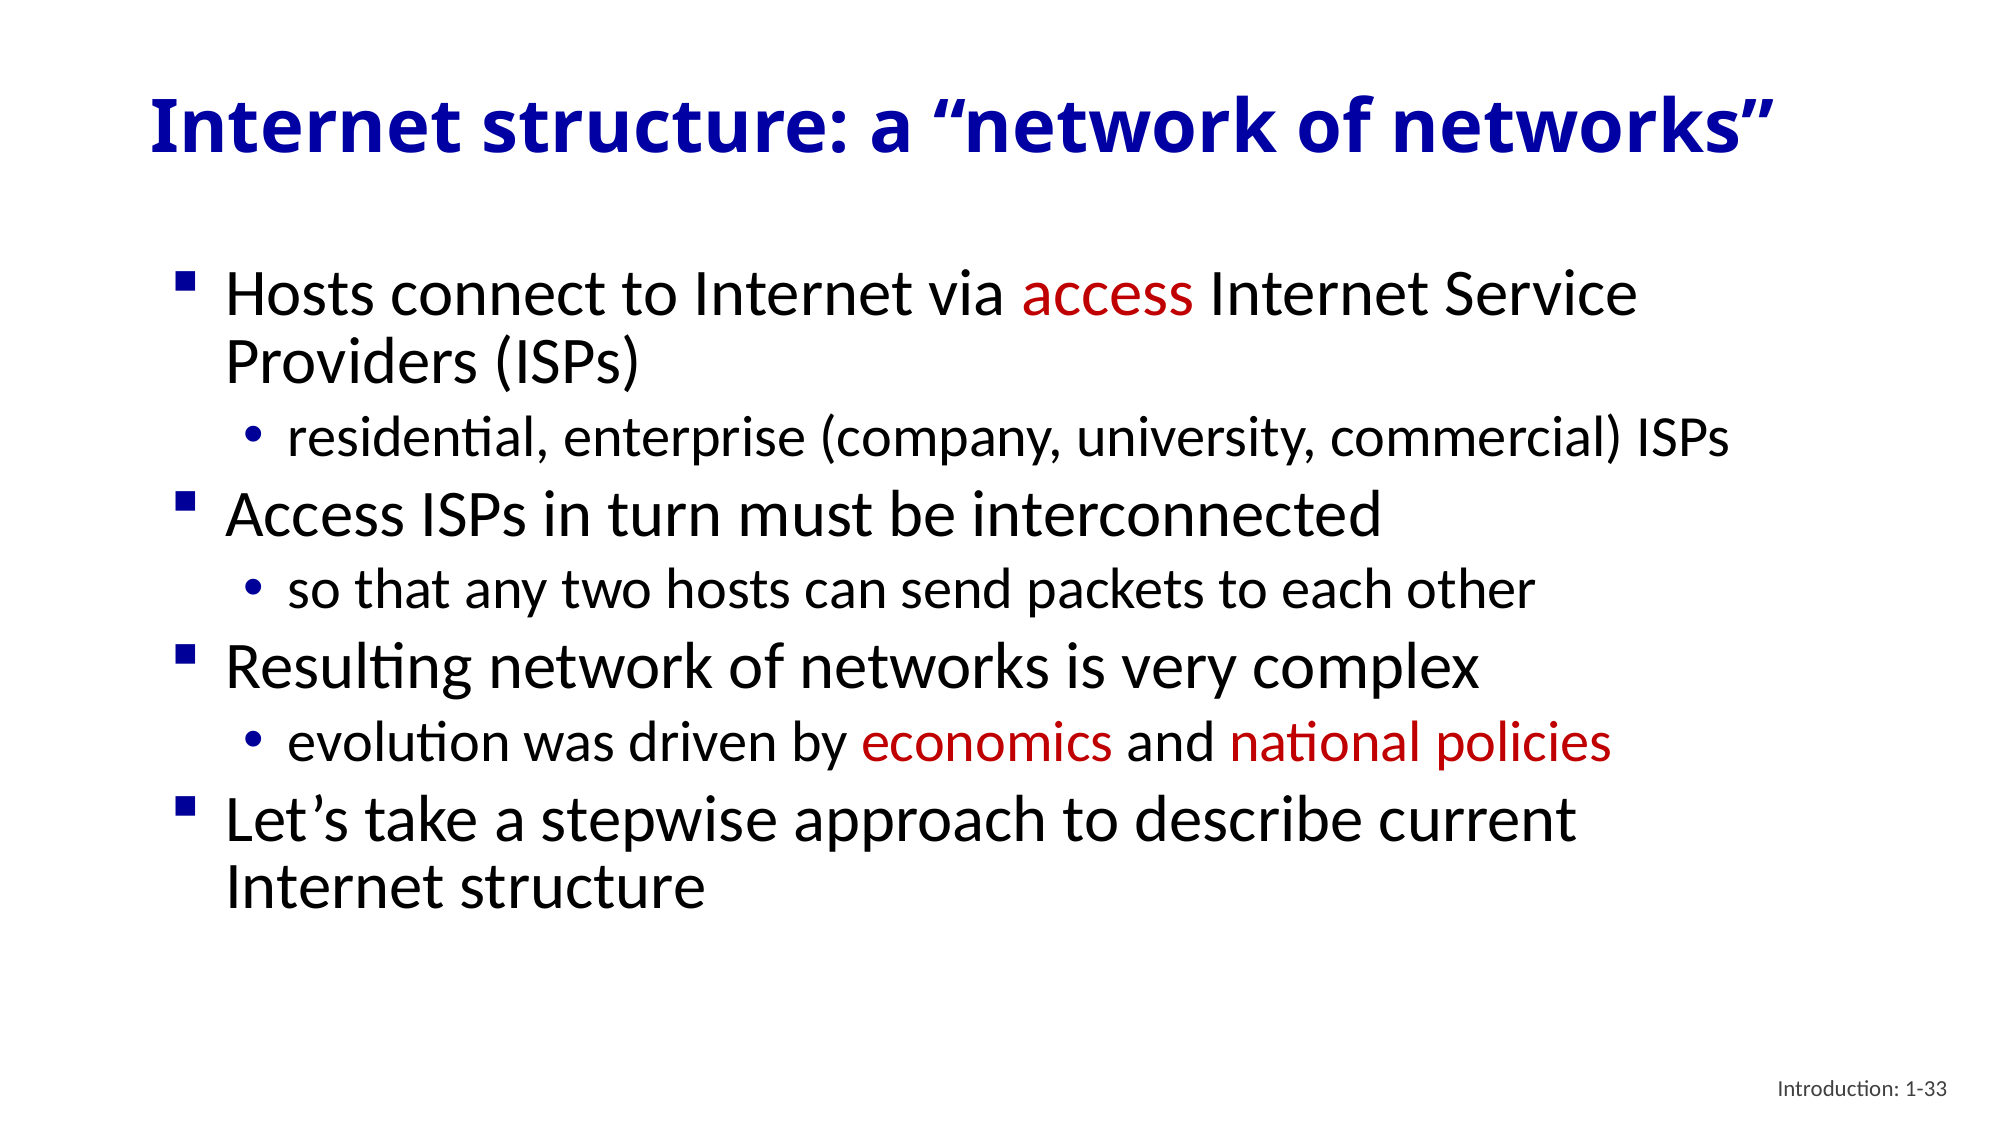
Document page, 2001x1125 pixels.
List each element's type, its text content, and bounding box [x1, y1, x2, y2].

title Internet structure: a “network of networks” [135, 55, 1861, 202]
slide_number Introduction: 1-33 [1512, 1056, 1963, 1117]
list Hosts connect to Internet via access Internet Service Providers (ISPs) residential, enterprise (company, university, commercial) ISPs Access ISPs in turn must be interconnected so that any two hosts can send packets to each other Resulting network of networks is very complex evolution was driven by economics and national policies Let’s take a stepwise approach to describe current Internet structure [133, 253, 1789, 1012]
